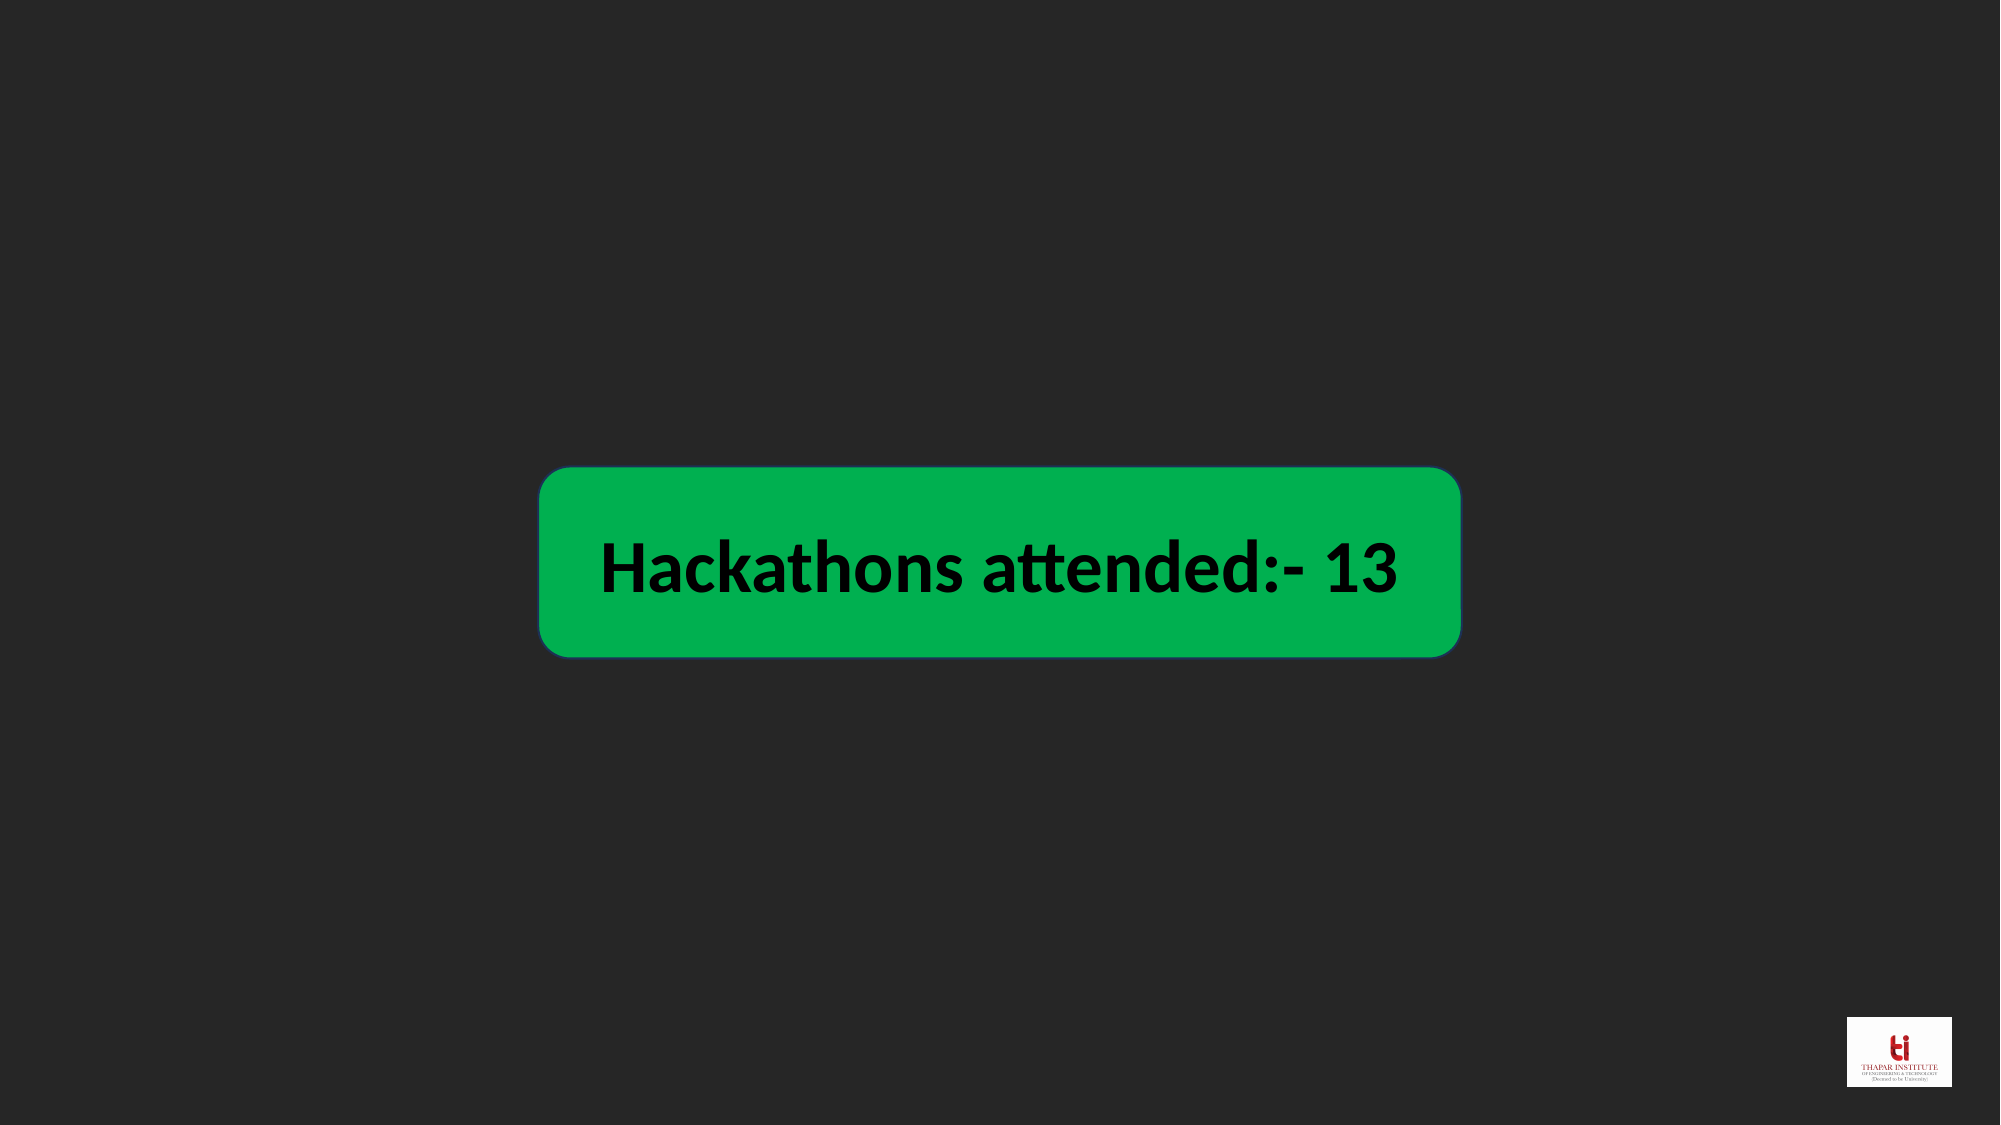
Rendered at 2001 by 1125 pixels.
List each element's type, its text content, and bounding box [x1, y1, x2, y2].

picture [1846, 1017, 1952, 1088]
text_box Hackathons attended:- 13 [537, 465, 1463, 660]
